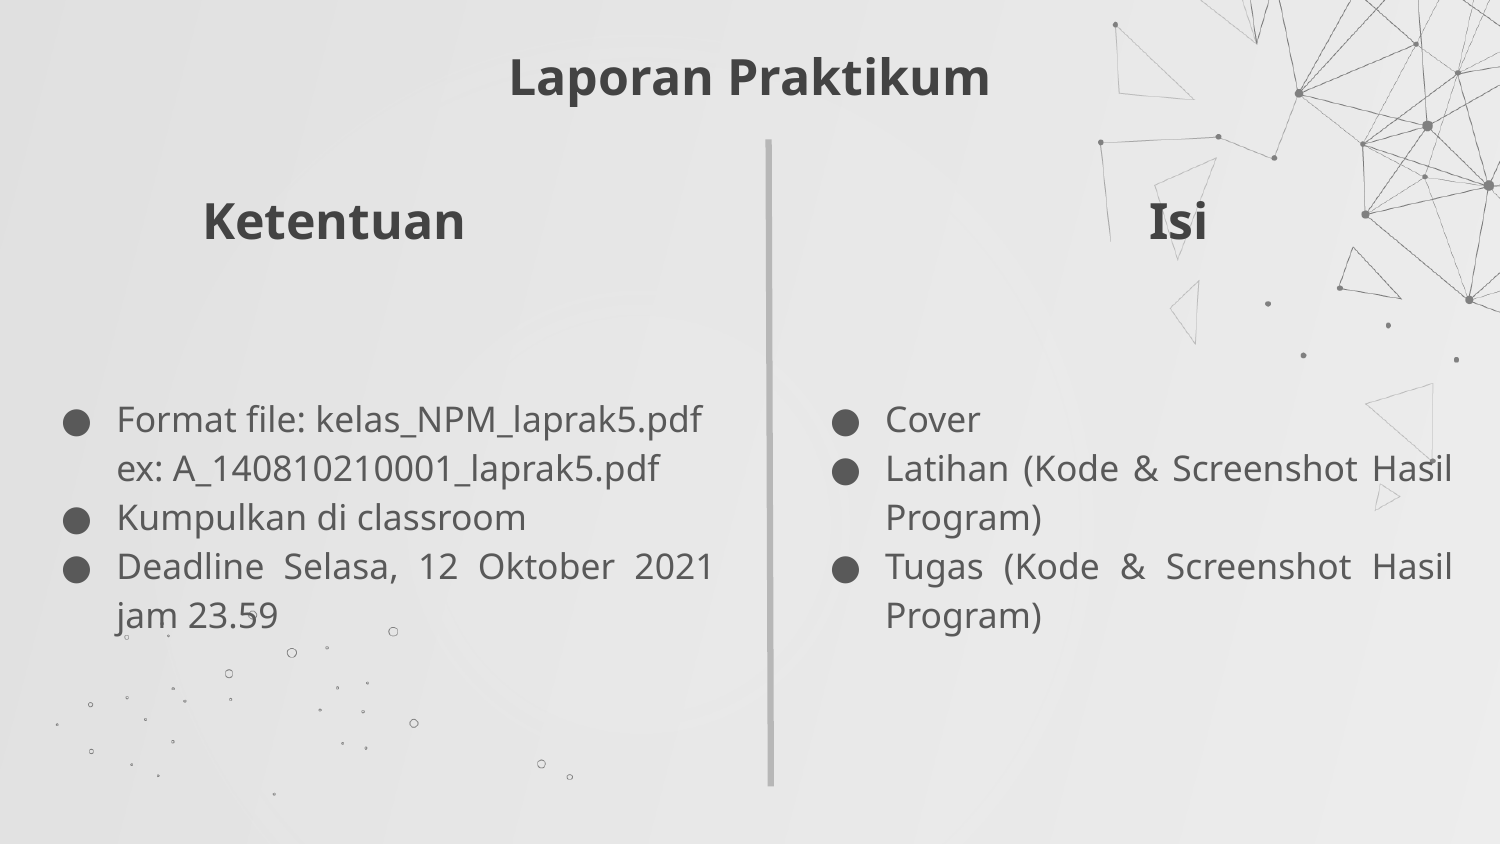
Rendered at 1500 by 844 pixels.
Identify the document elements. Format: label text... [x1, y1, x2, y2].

picture [0, 0, 1500, 844]
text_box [768, 139, 772, 787]
text_box Format file: kelas_NPM_laprak5.pdf ex: A_140810210001_laprak5.pdf Kumpulkan di classroom Deadline Selasa, 12 Oktober 2021 jam 23.59 [26, 375, 731, 671]
title Isi [923, 174, 1436, 289]
text_box Cover Latihan (Kode & Screenshot Hasil Program) Tugas (Kode & Screenshot Hasil Program) [795, 375, 1469, 671]
title Ketentuan [78, 174, 590, 289]
title Laporan Praktikum [401, 30, 1099, 175]
